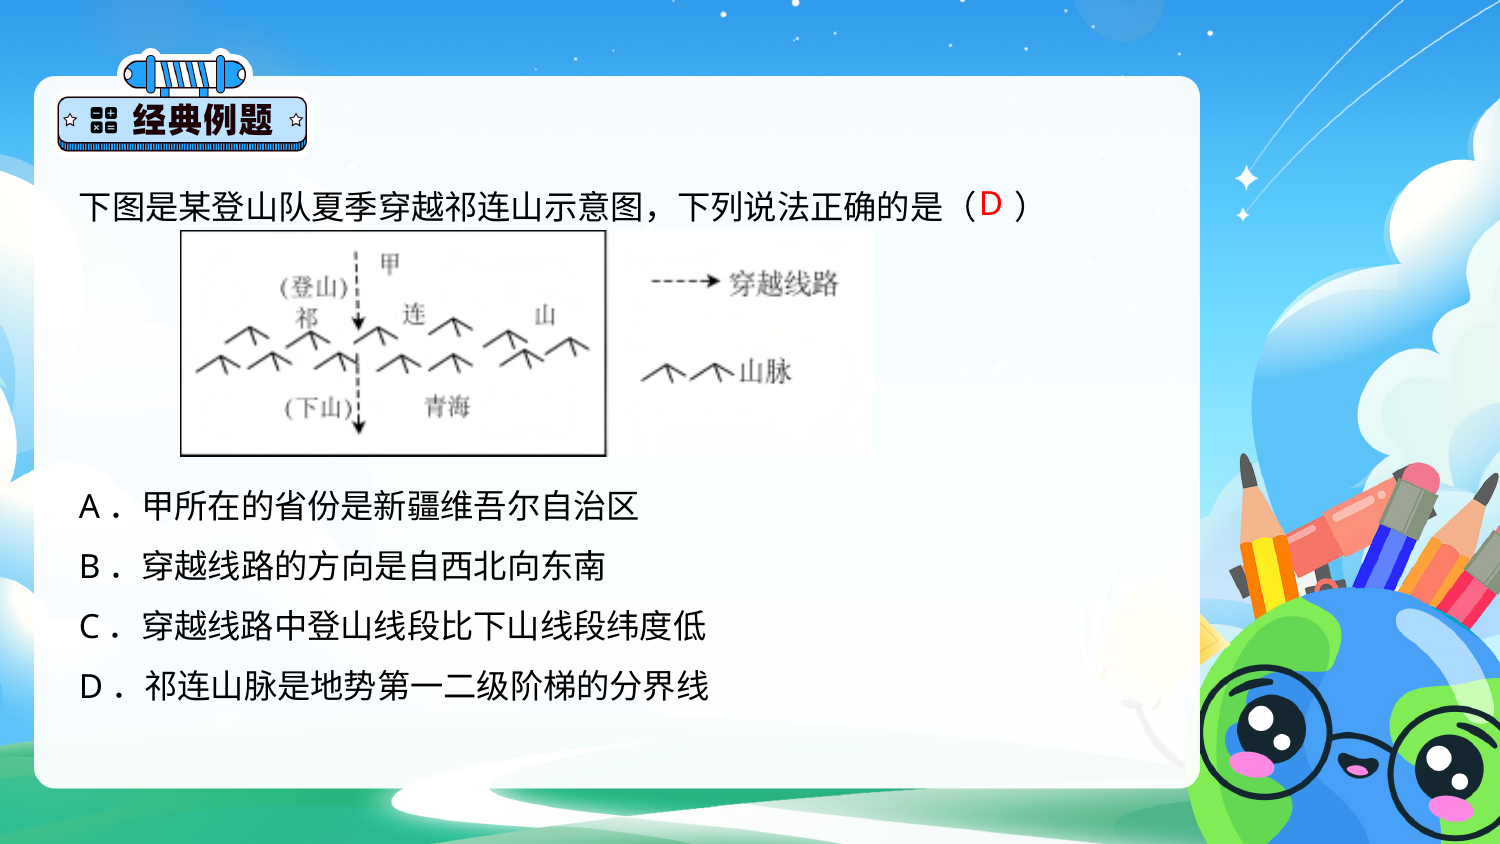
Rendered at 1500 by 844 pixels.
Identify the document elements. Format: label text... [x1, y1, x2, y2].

text_box 下图是某登山队夏季穿越祁连山示意图，下列说法正确的是（ ） A．甲所在的省份是新疆维吾尔自治区 B．穿越线路的方向是自西北向东南 C．穿越线路中登山线段比下山线段纬度低 D．祁连山脉是地势第一二级阶梯的分界线 [64, 158, 1175, 713]
text_box D [964, 155, 1018, 230]
picture [0, 0, 1500, 844]
